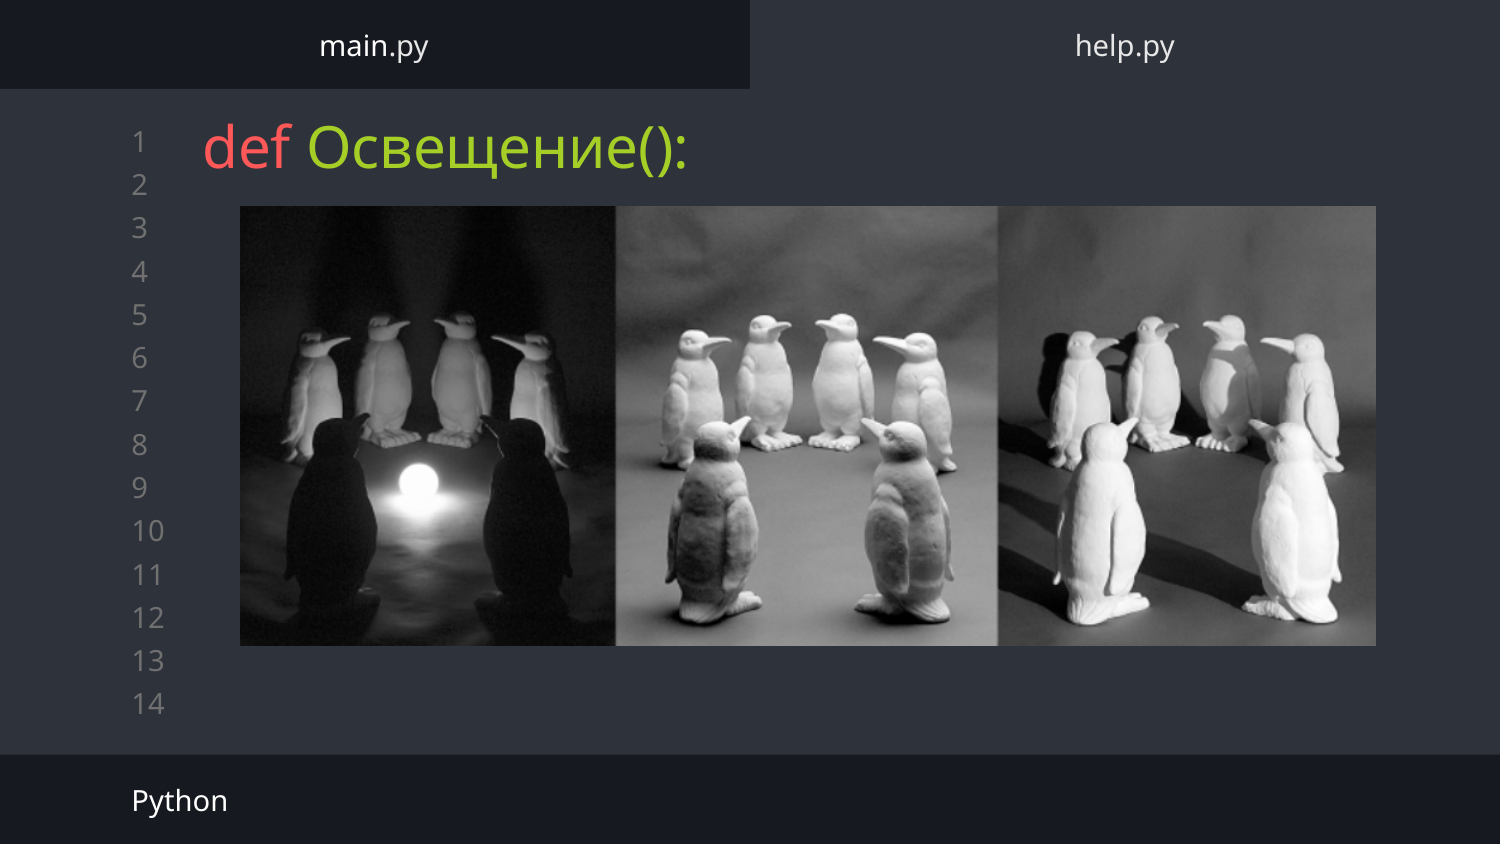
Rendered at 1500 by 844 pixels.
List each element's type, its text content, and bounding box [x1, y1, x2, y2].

text_box Python [116, 770, 915, 829]
picture [239, 206, 1376, 646]
title def Освещение(): [187, 95, 1428, 185]
subtitle main.py [0, 15, 749, 74]
subtitle help.py [750, 15, 1500, 74]
